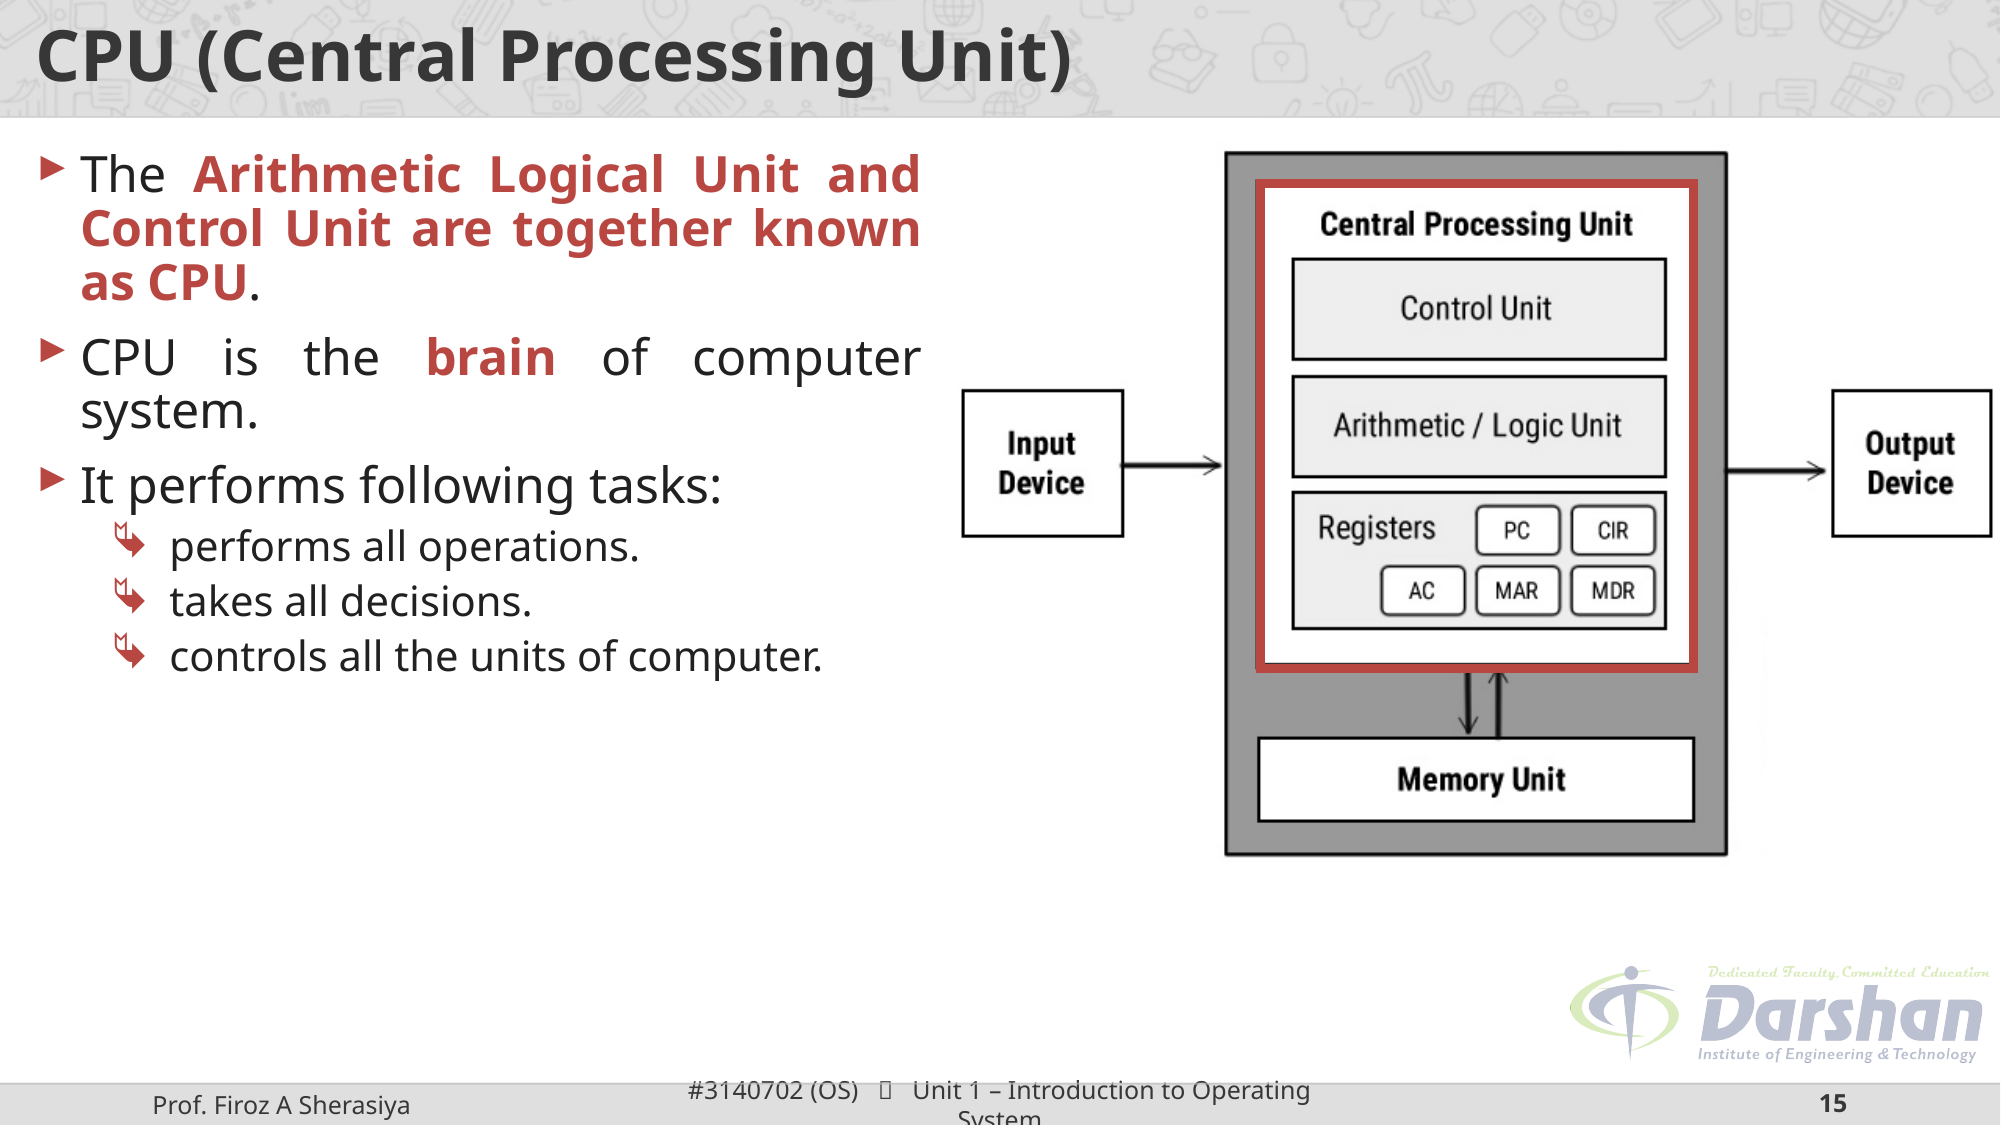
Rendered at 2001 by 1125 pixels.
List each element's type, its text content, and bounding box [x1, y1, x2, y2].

picture [958, 141, 2000, 868]
list The Arithmetic Logical Unit and Control Unit are together known as CPU. CPU is the brain of computer system. It performs following tasks: performs all operations. takes all decisions. controls all the units of computer. [21, 141, 938, 1059]
title CPU (Central Processing Unit) [0, 0, 2000, 117]
